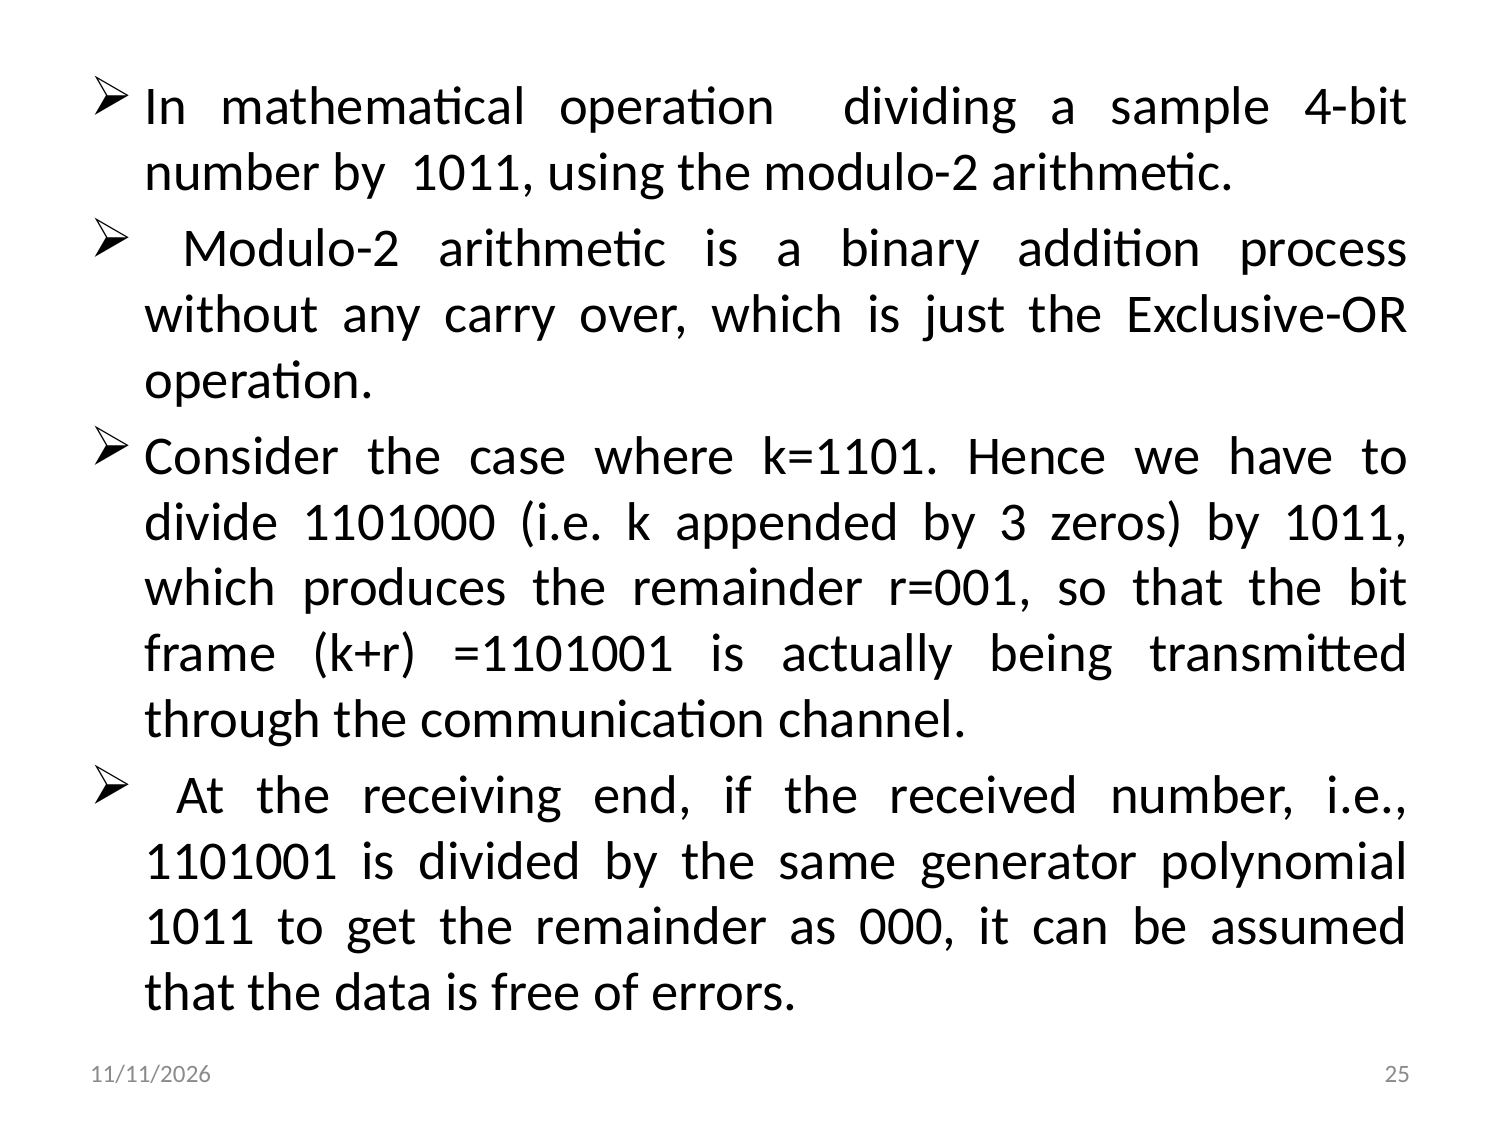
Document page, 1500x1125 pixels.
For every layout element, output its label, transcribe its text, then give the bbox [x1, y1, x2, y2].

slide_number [75, 1042, 425, 1103]
list In mathematical operation dividing a sample 4-bit number by 1011, using the modulo-2 arithmetic. Modulo-2 arithmetic is a binary addition process without any carry over, which is just the Exclusive-OR operation. Consider the case where k=1101. Hence we have to divide 1101000 (i.e. k appended by 3 zeros) by 1011, which produces the remainder r=001, so that the bit frame (k+r) =1101001 is actually being transmitted through the communication channel. At the receiving end, if the received number, i.e., 1101001 is divided by the same generator polynomial 1011 to get the remainder as 000, it can be assumed that the data is free of errors. [75, 62, 1425, 1038]
slide_number 25 [1074, 1042, 1425, 1103]
